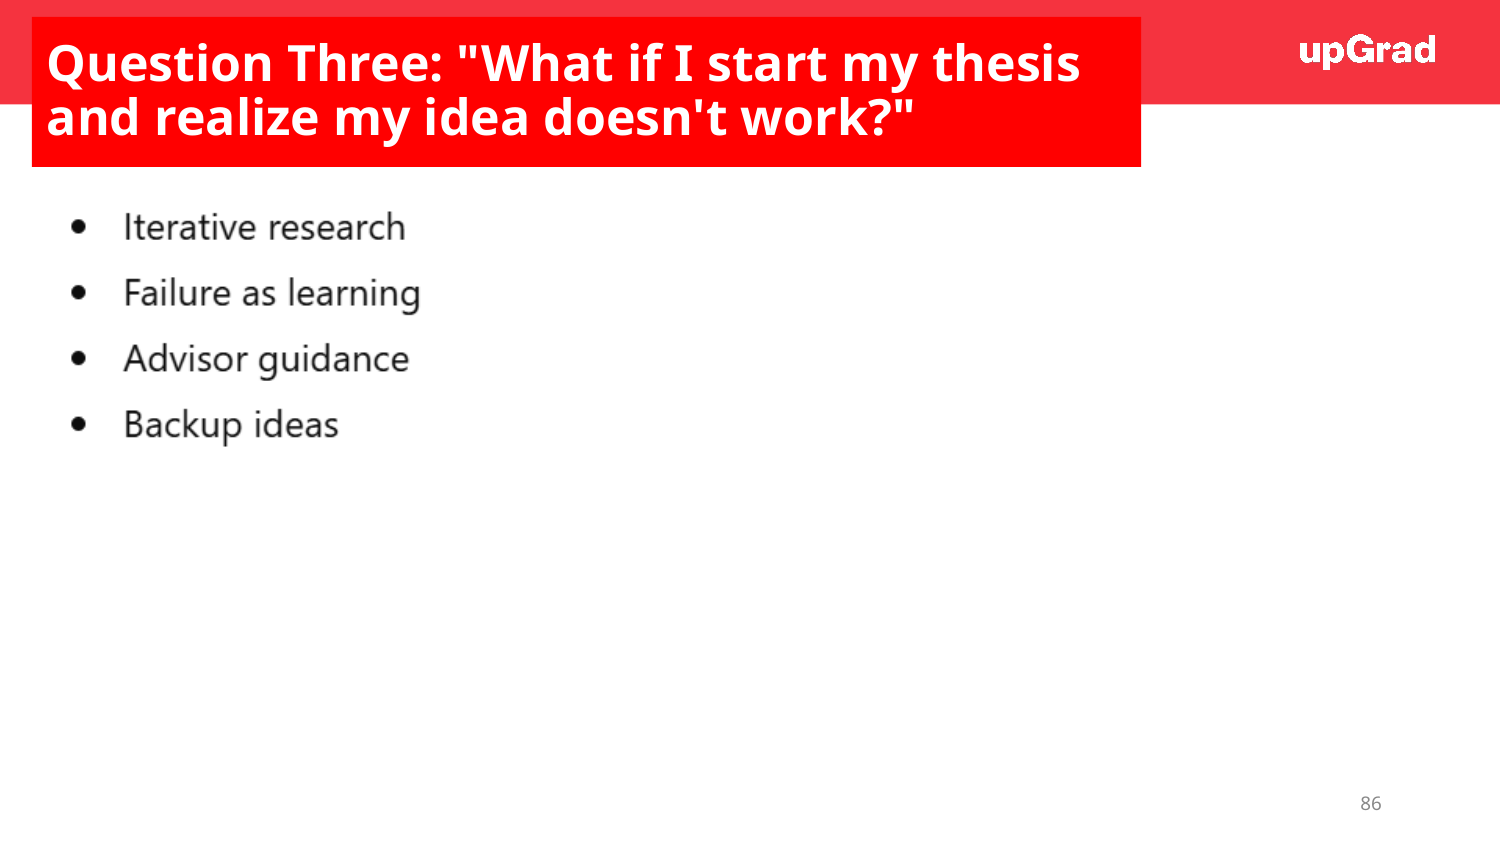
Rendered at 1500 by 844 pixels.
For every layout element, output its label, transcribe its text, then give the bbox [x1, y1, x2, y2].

title Question Three: "What if I start my thesis and realize my idea doesn't work?" [31, 16, 1142, 167]
picture [31, 192, 1367, 475]
slide_number 86 [1059, 782, 1397, 827]
picture [1300, 34, 1435, 70]
